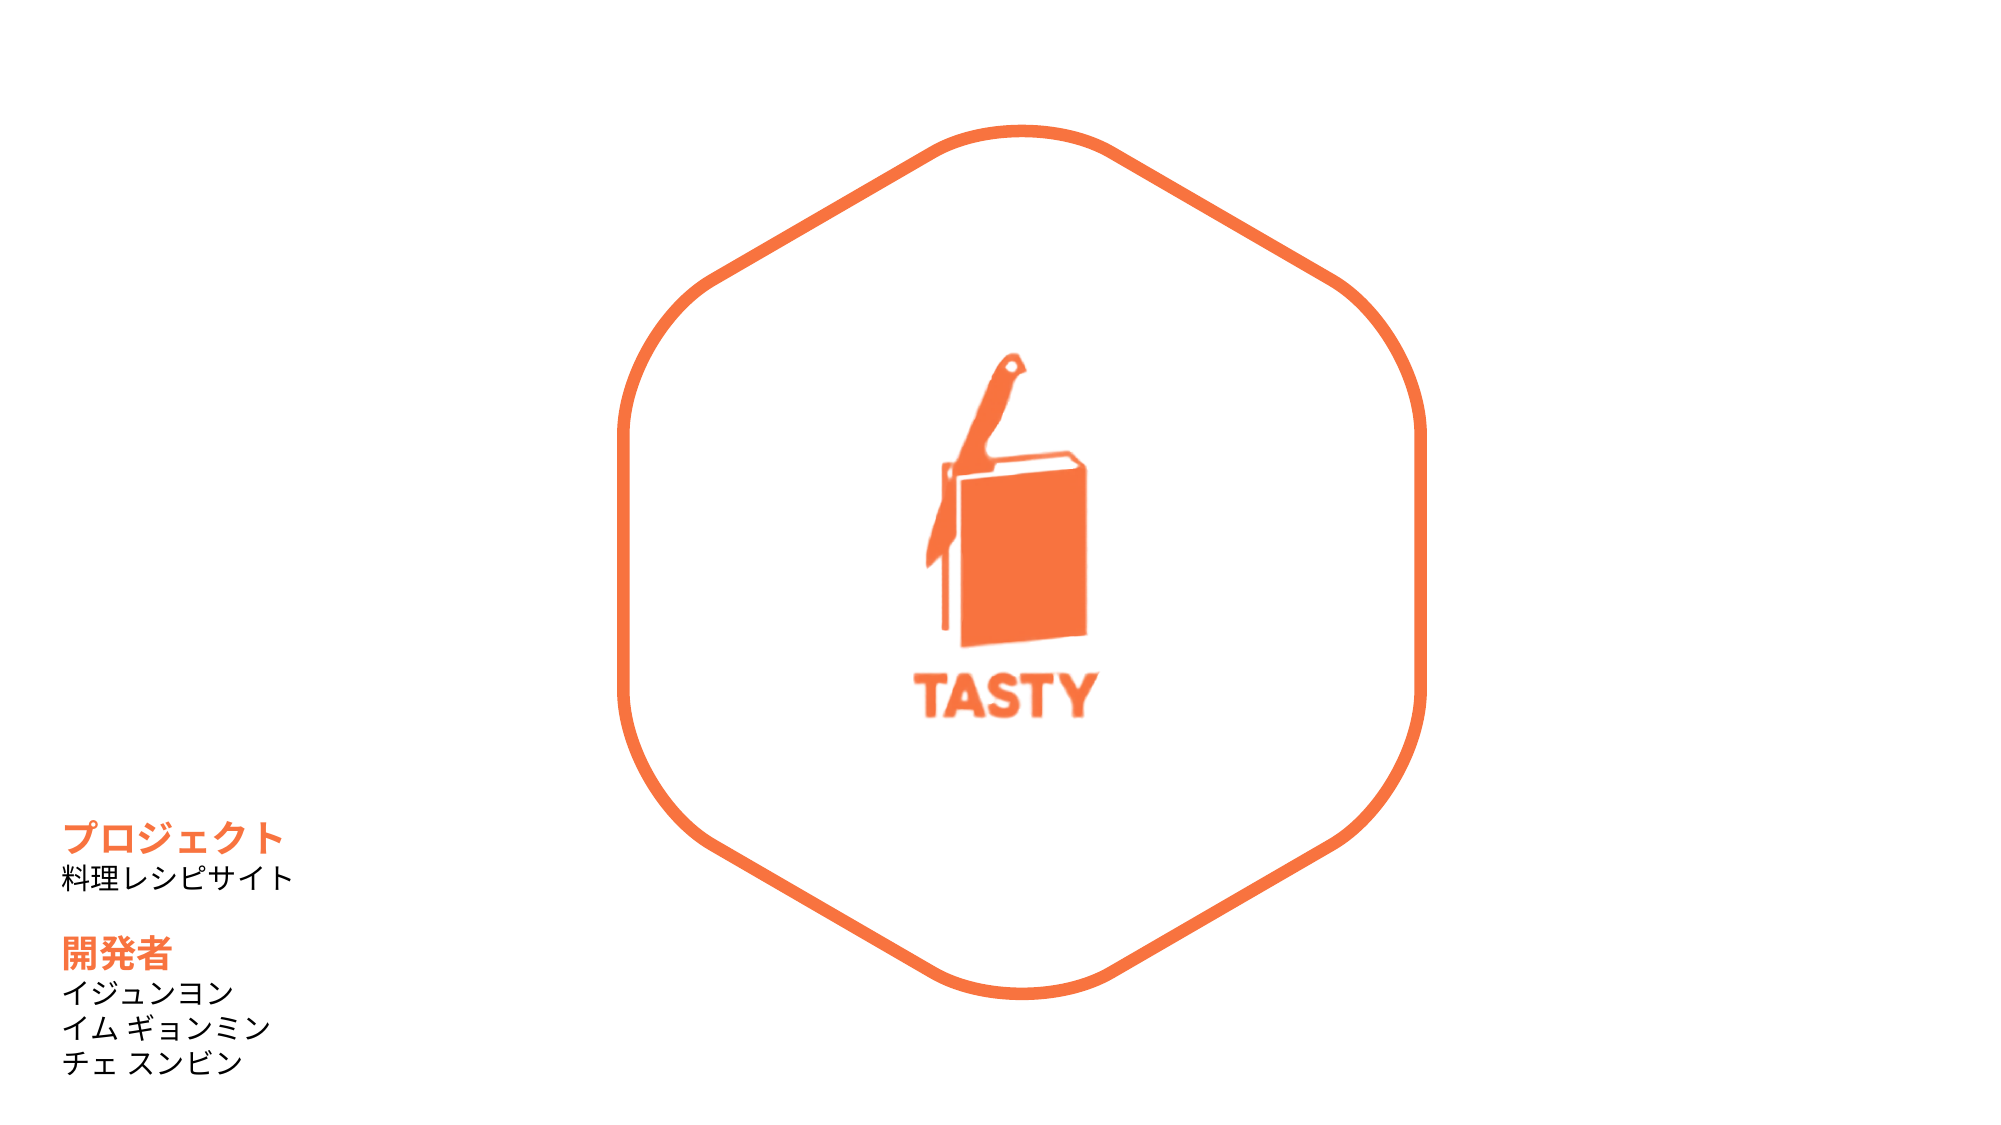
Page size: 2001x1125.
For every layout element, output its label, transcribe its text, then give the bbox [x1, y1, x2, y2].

text_box [623, 130, 1421, 994]
picture [773, 318, 1271, 787]
text_box プロジェクト 料理レシピサイト [46, 808, 396, 903]
text_box 開発者 イジュンヨン イム ギョンミン チェ スンビン [46, 922, 364, 1123]
